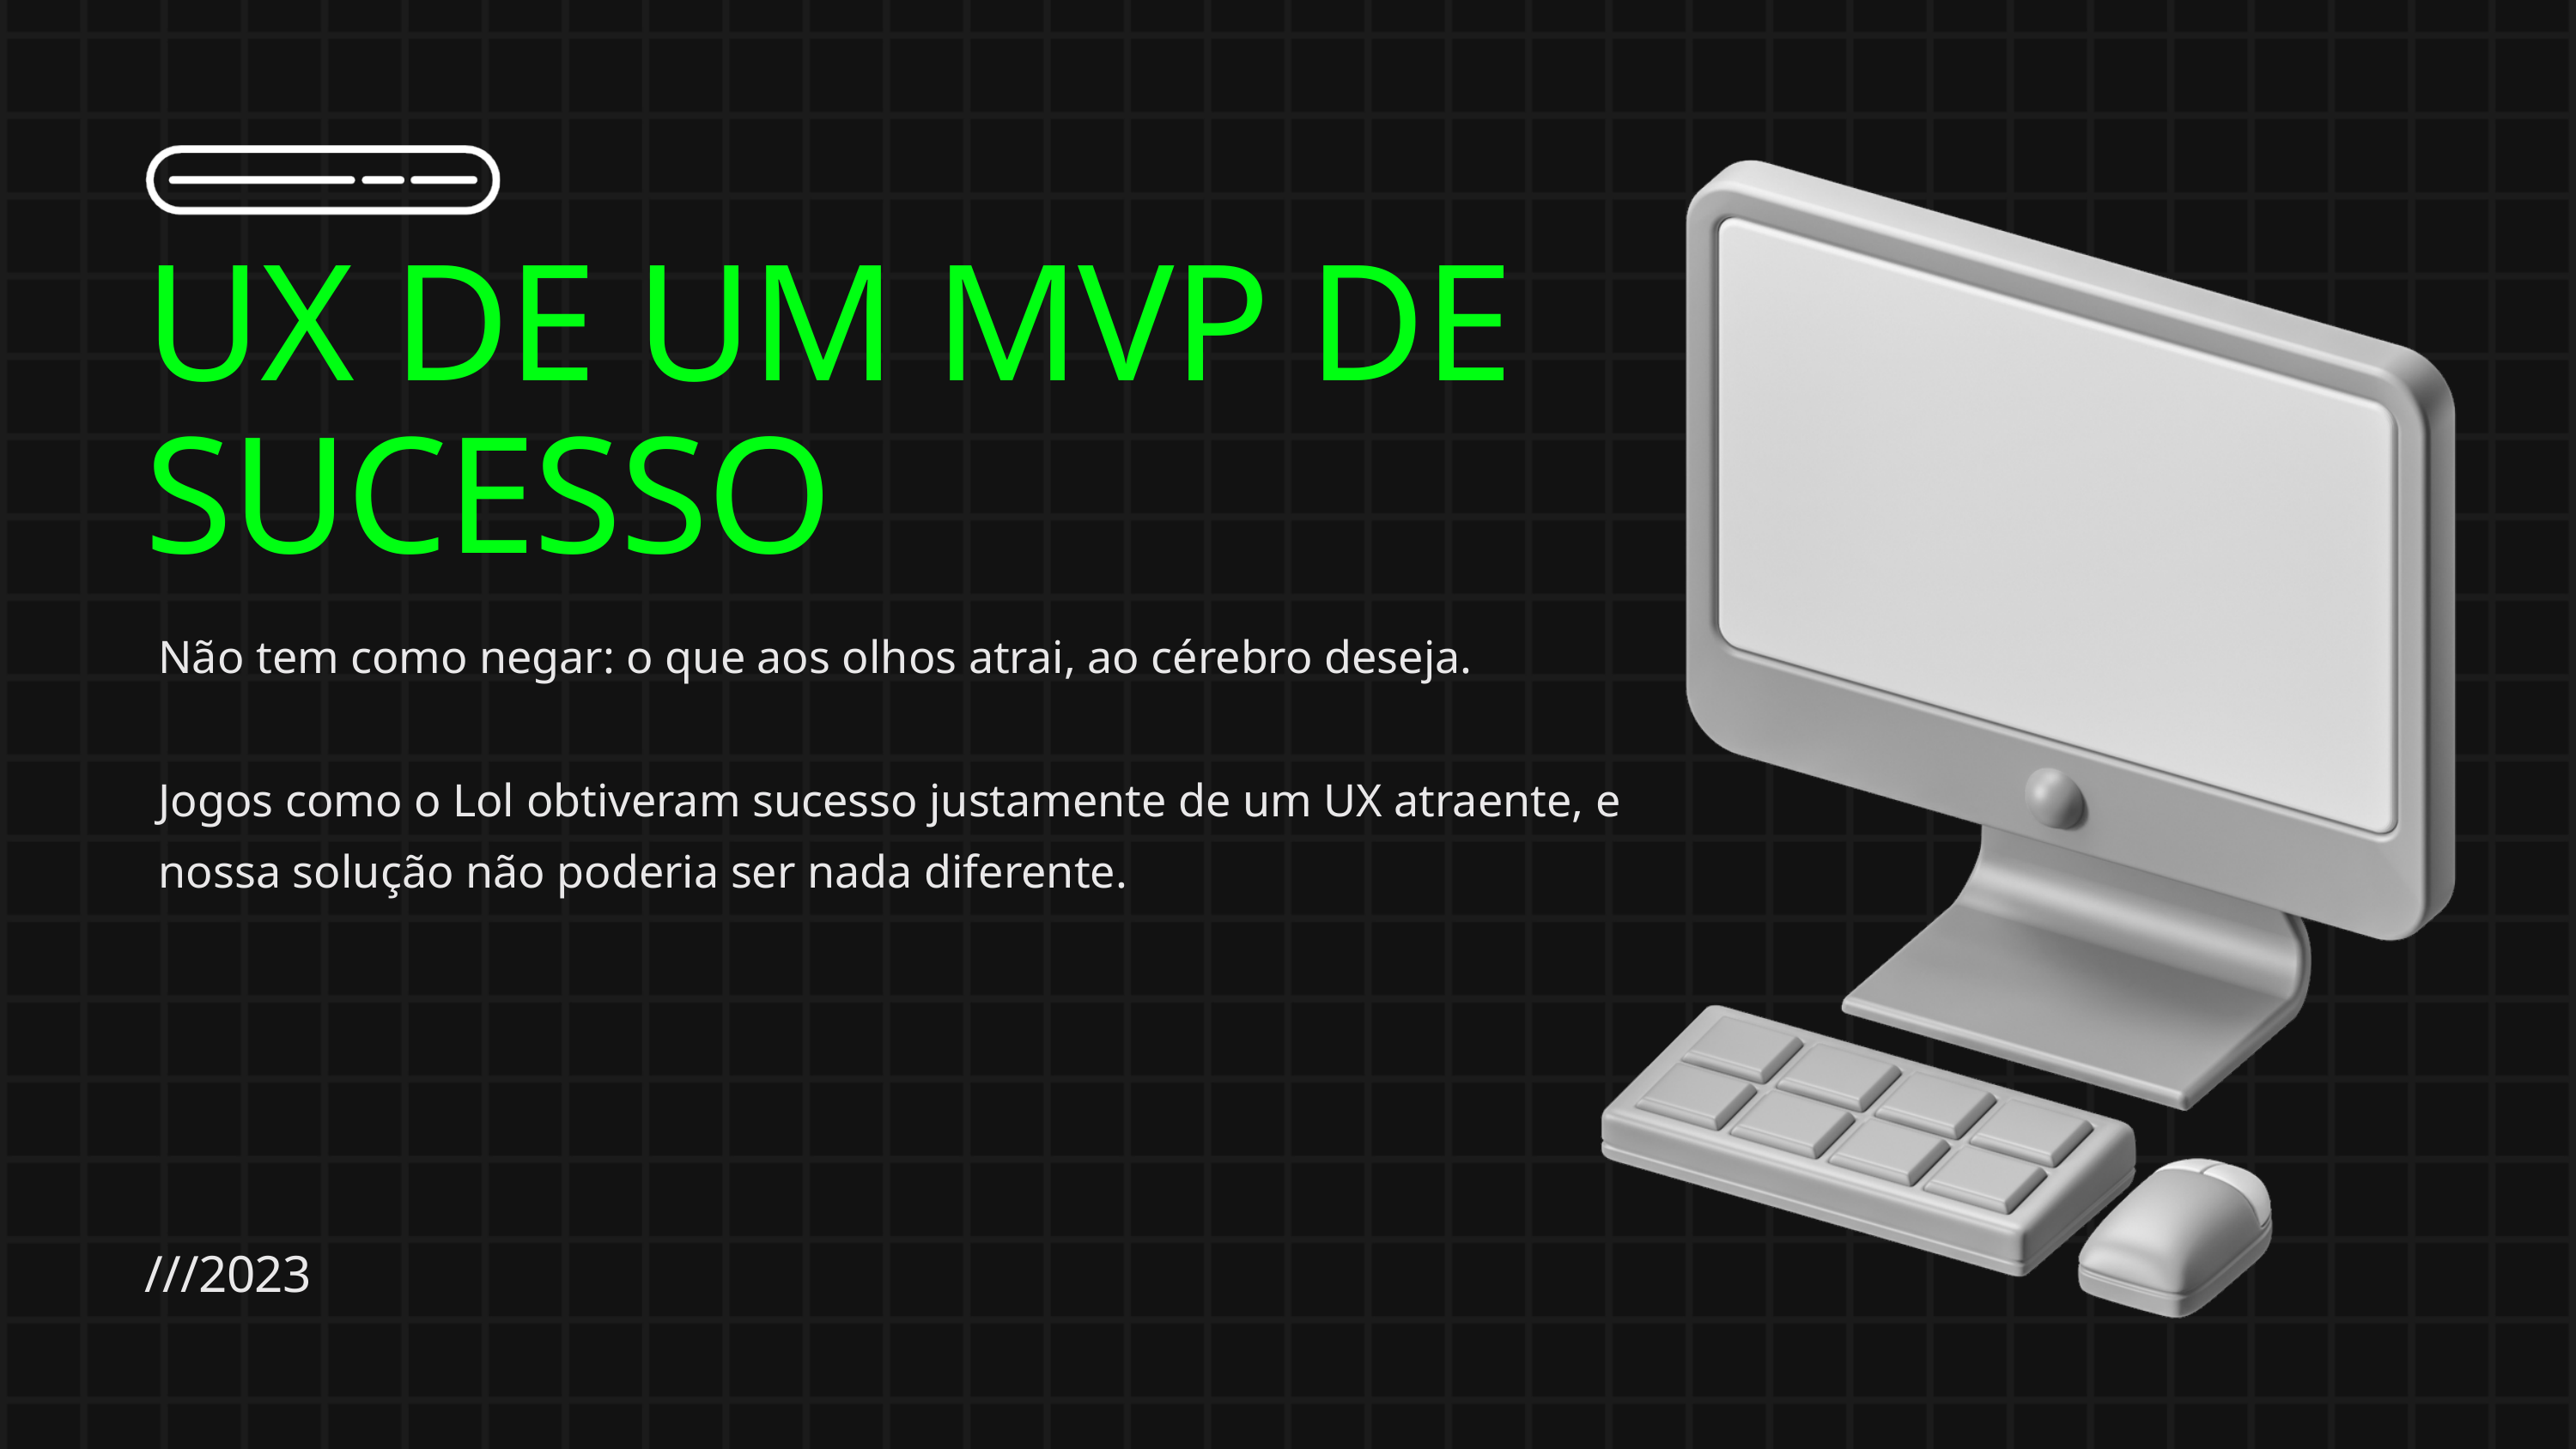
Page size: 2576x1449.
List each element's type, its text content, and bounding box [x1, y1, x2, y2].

text_box ///2023 [144, 1248, 708, 1303]
text_box Não tem como negar: o que aos olhos atrai, ao cérebro deseja. Jogos como o Lol obtiveram sucesso justamente de um UX atraente, e nossa solução não poderia ser nada diferente. [158, 610, 1654, 897]
text_box [0, 0, 2576, 1449]
text_box [1593, 160, 2459, 1319]
text_box UX DE UM MVP DE SUCESSO [144, 240, 1654, 585]
text_box [144, 144, 501, 216]
